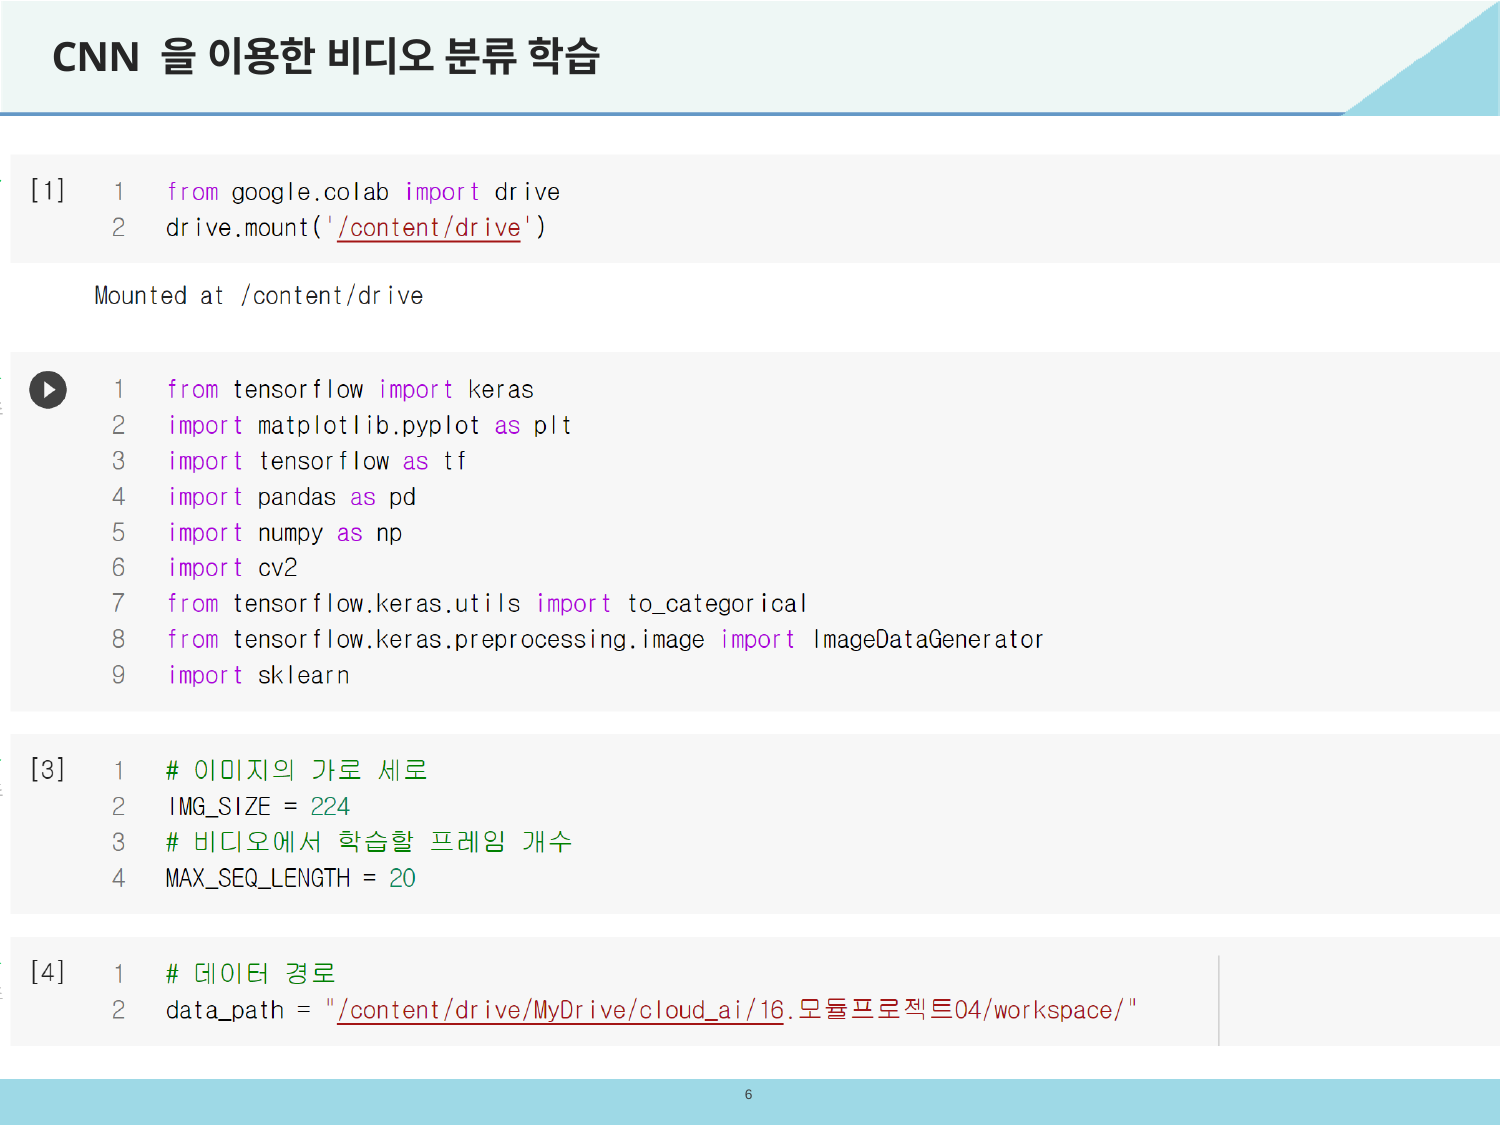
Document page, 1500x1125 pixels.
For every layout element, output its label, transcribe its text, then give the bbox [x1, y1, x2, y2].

picture [0, 136, 1500, 1050]
picture [0, 1, 1500, 116]
title CNN 을 이용한 비디오 분류 학습 [45, 19, 1396, 92]
picture [0, 1079, 1500, 1125]
